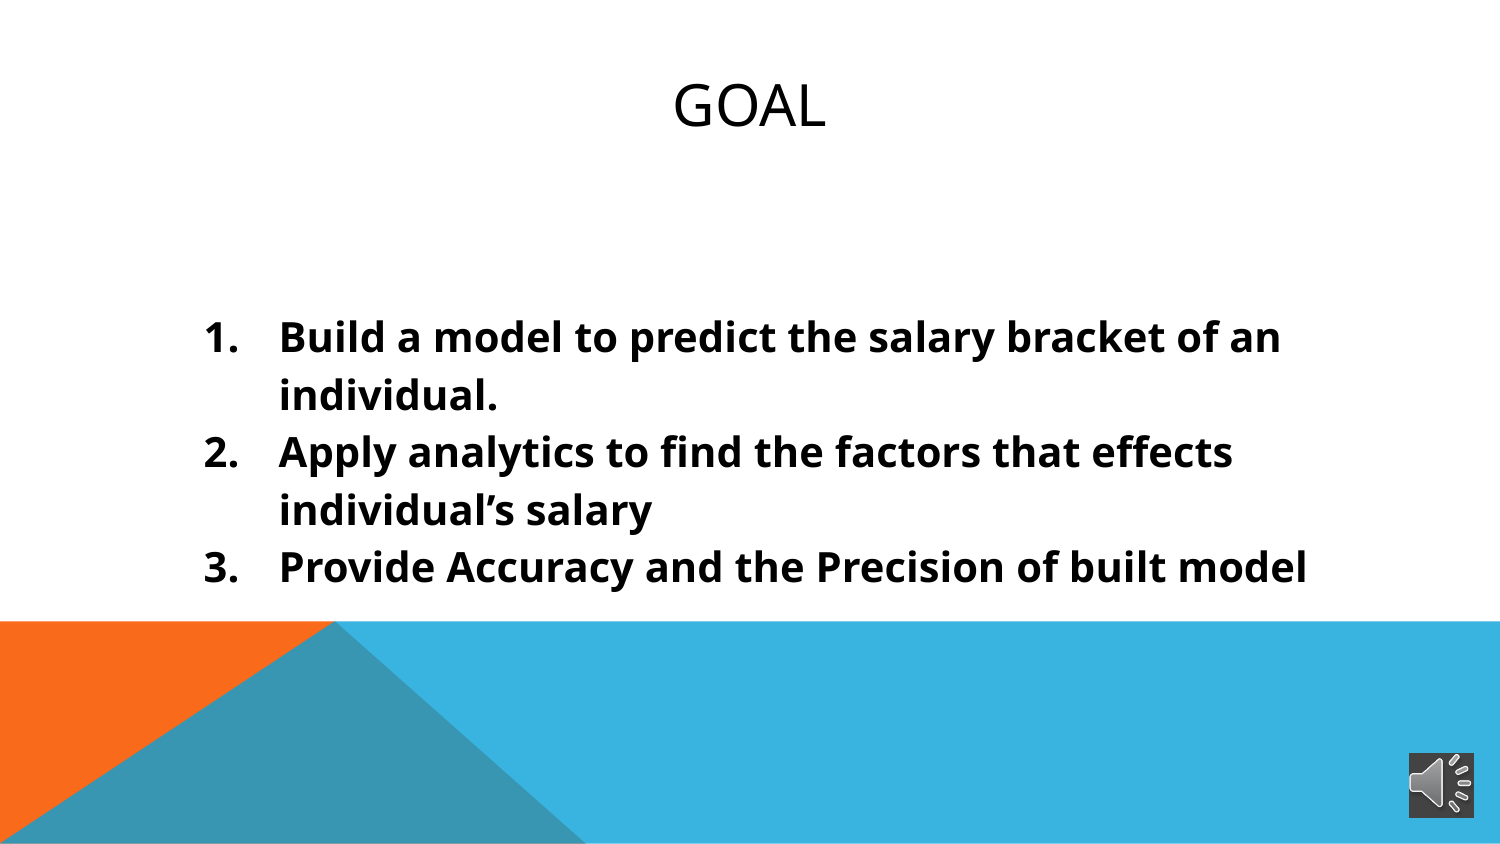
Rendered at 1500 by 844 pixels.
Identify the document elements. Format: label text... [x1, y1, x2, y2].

list Build a model to predict the salary bracket of an individual. Apply analytics to find the factors that effects individual’s salary Provide Accuracy and the Precision of built model [203, 303, 1428, 753]
title goal [203, 74, 1297, 140]
picture [1408, 751, 1476, 819]
